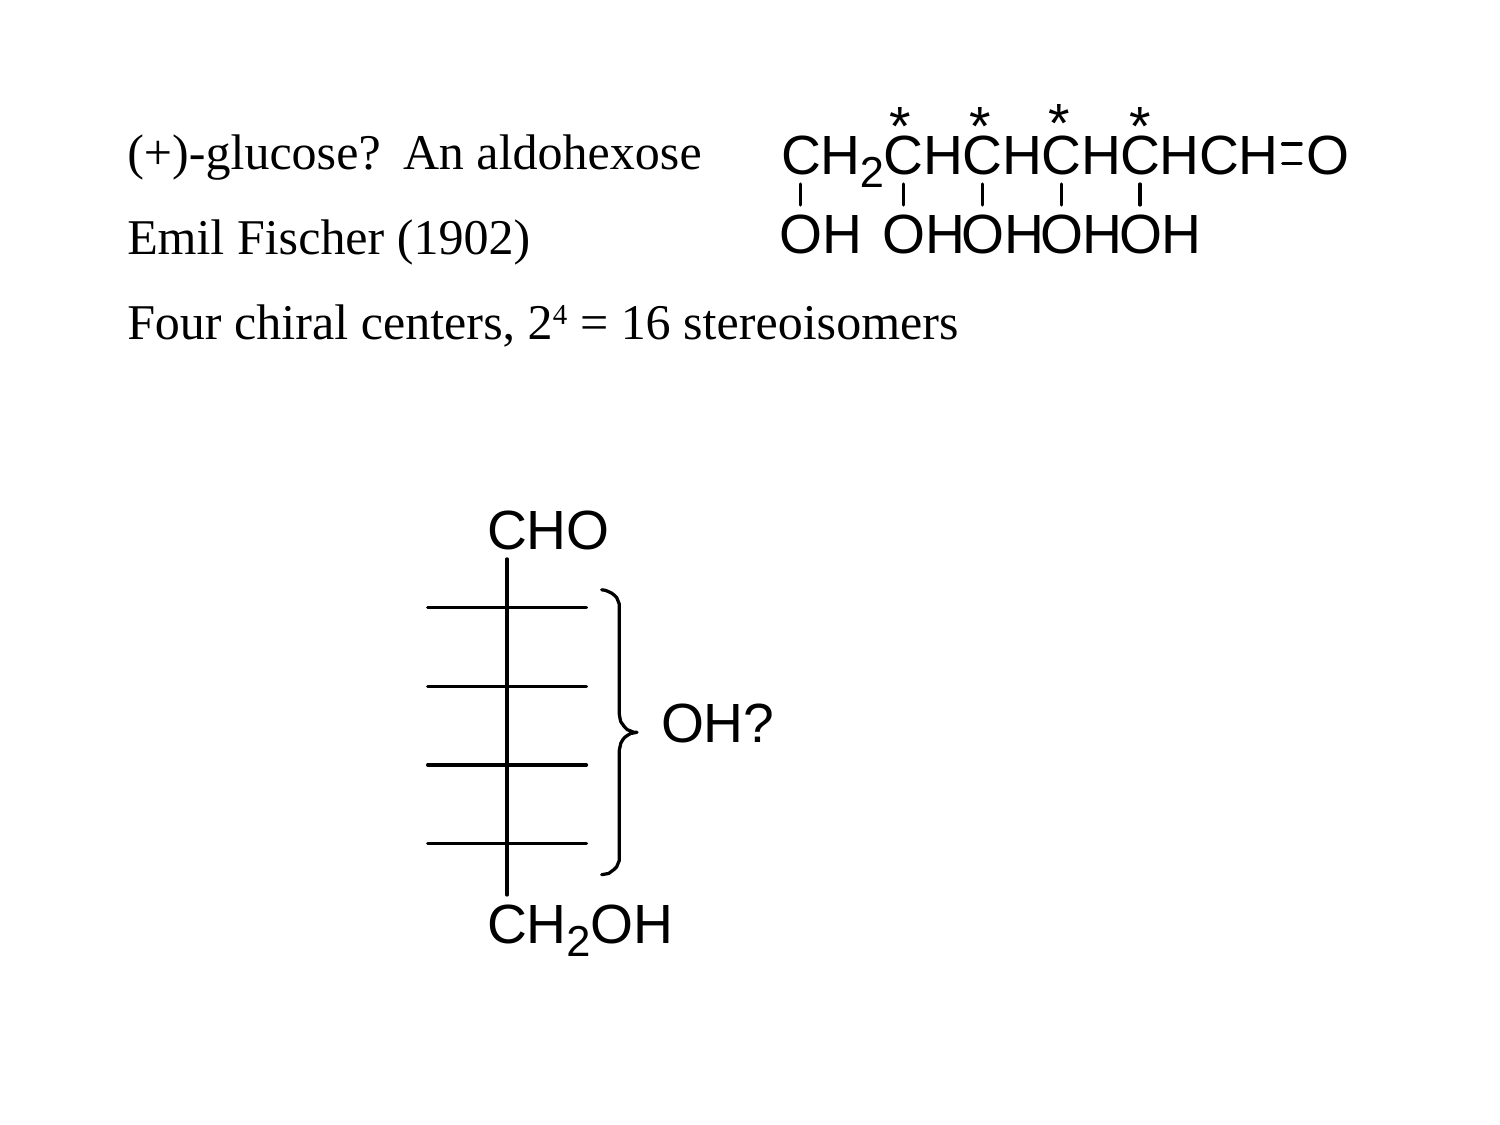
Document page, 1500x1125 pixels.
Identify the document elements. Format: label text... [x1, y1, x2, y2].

text_box (+)-glucose? An aldohexose Emil Fischer (1902) Four chiral centers, 24 = 16 stereoisomers [112, 112, 419, 358]
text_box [424, 99, 1350, 957]
